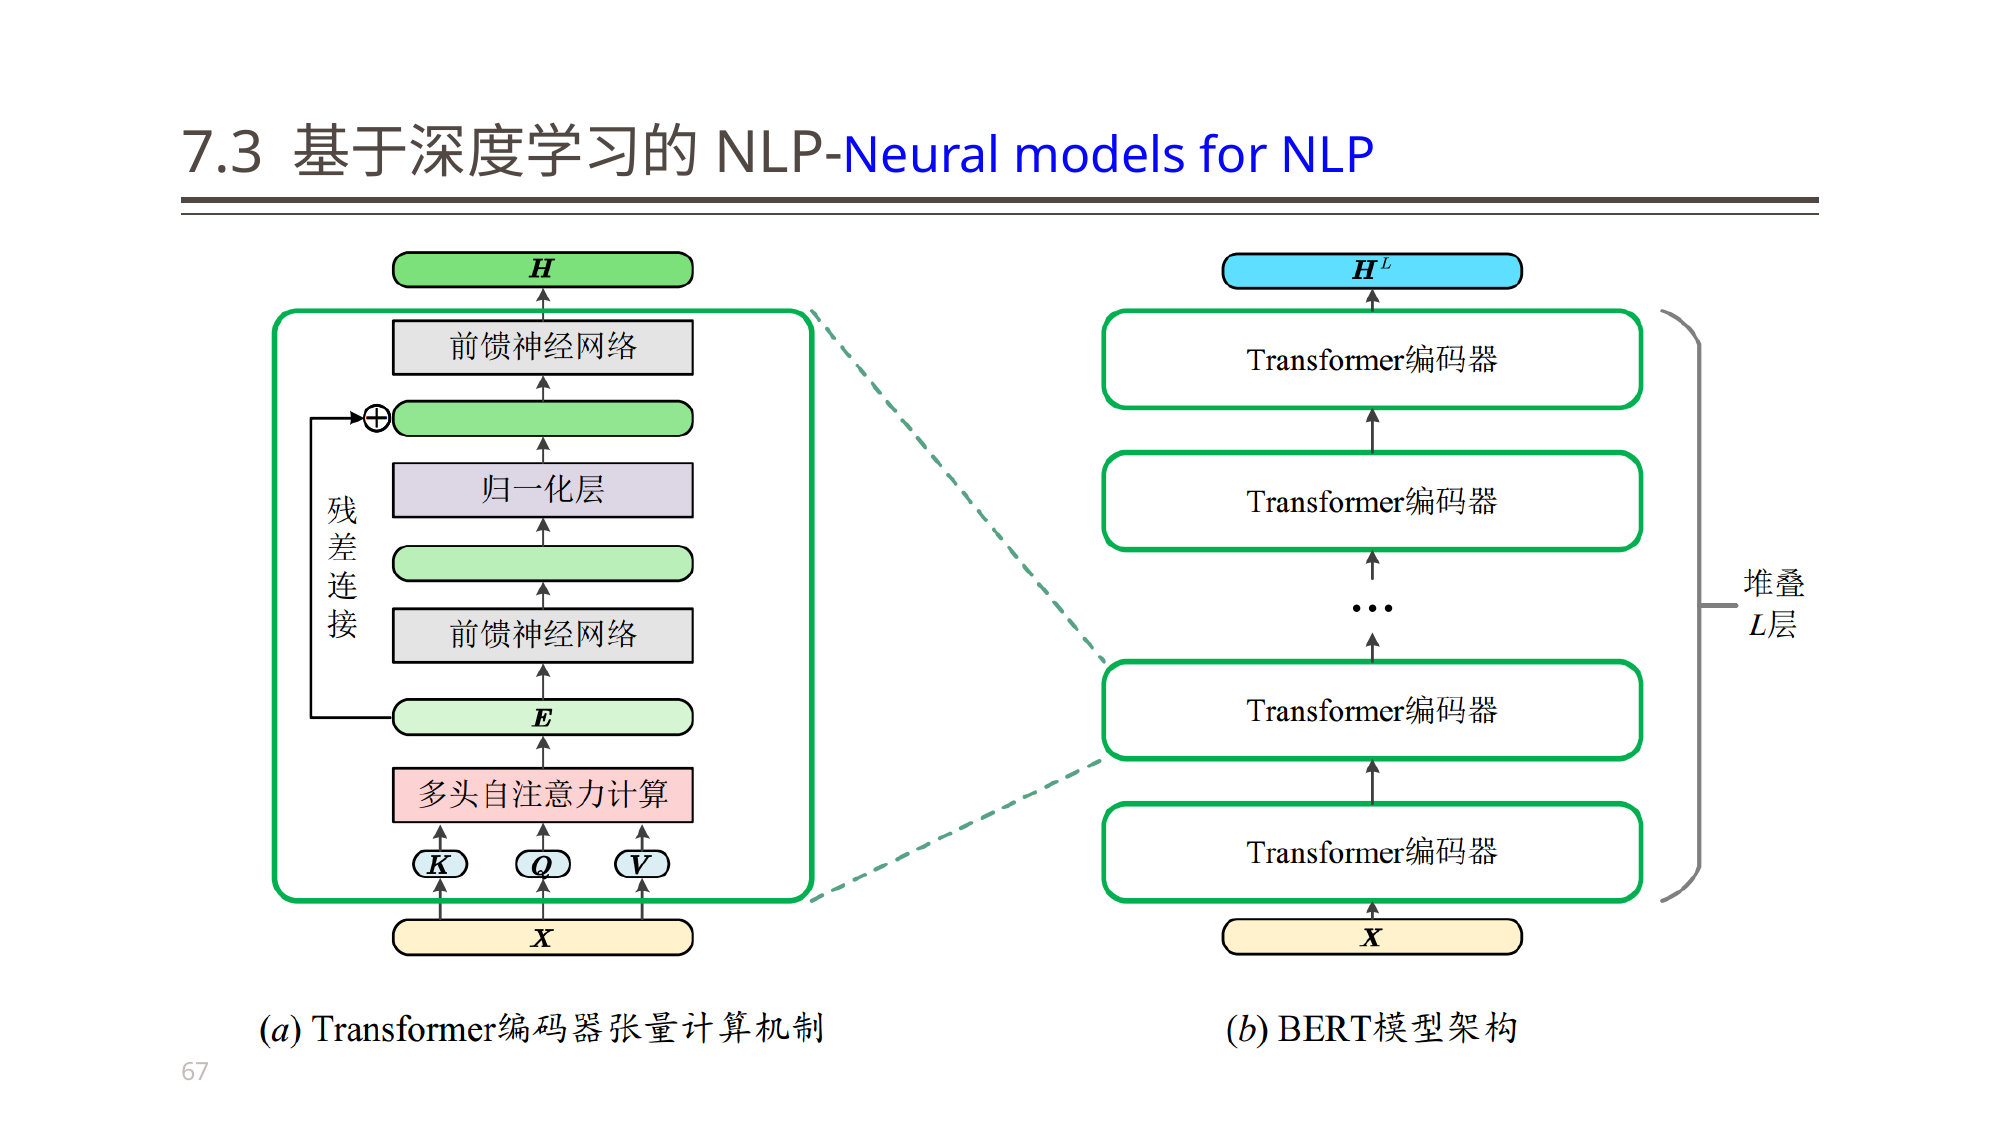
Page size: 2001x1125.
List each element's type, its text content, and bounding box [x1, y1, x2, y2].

picture [226, 229, 1819, 1070]
slide_number 67 [181, 1042, 481, 1103]
title 7.3 基于深度学习的NLP-Neural models for NLP [181, 12, 1819, 193]
